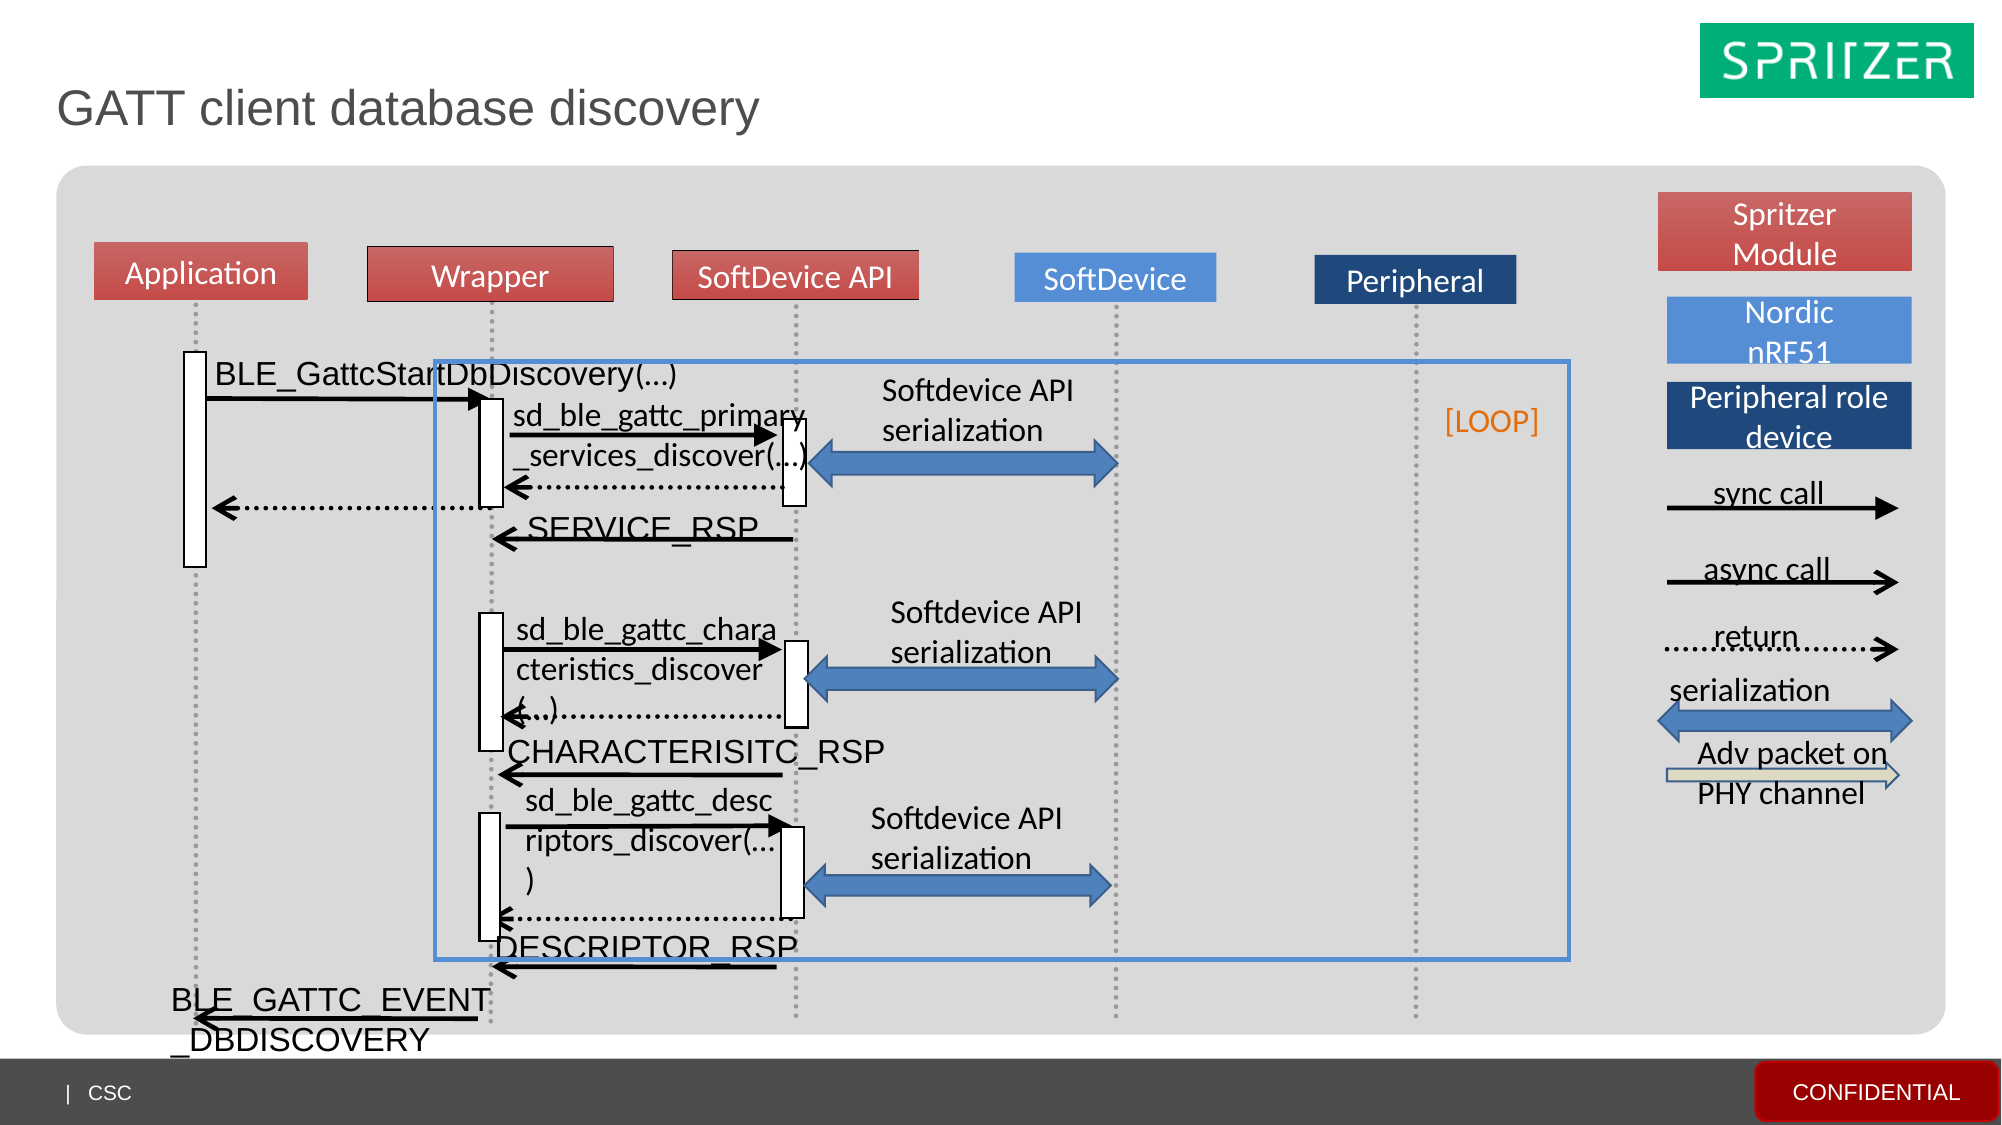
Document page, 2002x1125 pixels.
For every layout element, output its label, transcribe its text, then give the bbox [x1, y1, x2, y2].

text_box [1667, 768, 1682, 782]
text_box Nordic nRF51 [1667, 296, 1912, 364]
text_box SoftDevice [1014, 252, 1217, 302]
text_box BLE_GATTC_EVENT_DBDISCOVERY [156, 971, 517, 1066]
text_box [LOOP] [1444, 399, 1570, 439]
text_box Peripheral [1314, 254, 1517, 304]
text_box Spritzer Module [1658, 192, 1912, 271]
text_box [1830, 637, 1899, 660]
text_box [183, 352, 206, 567]
text_box BLE_GattcStartDbDiscovery(…) [199, 345, 708, 400]
text_box [434, 361, 1569, 960]
picture [1700, 23, 1974, 98]
text_box async call [1688, 539, 1882, 594]
text_box Adv packet on PHY channel [1682, 724, 1946, 858]
text_box [1871, 497, 1899, 519]
text_box serialization [1654, 660, 1885, 715]
text_box SoftDevice API [672, 250, 919, 300]
text_box [211, 496, 434, 520]
text_box GATT client database discovery [56, 46, 1946, 165]
text_box sync call [1698, 463, 1871, 518]
text_box return [1699, 606, 1830, 660]
text_box Wrapper [367, 246, 614, 302]
text_box [1882, 573, 1899, 591]
text_box Application [94, 242, 308, 300]
text_box DESCRIPTOR_RSP [479, 960, 907, 973]
text_box [1658, 700, 1912, 742]
text_box Peripheral role device [1667, 381, 1912, 450]
